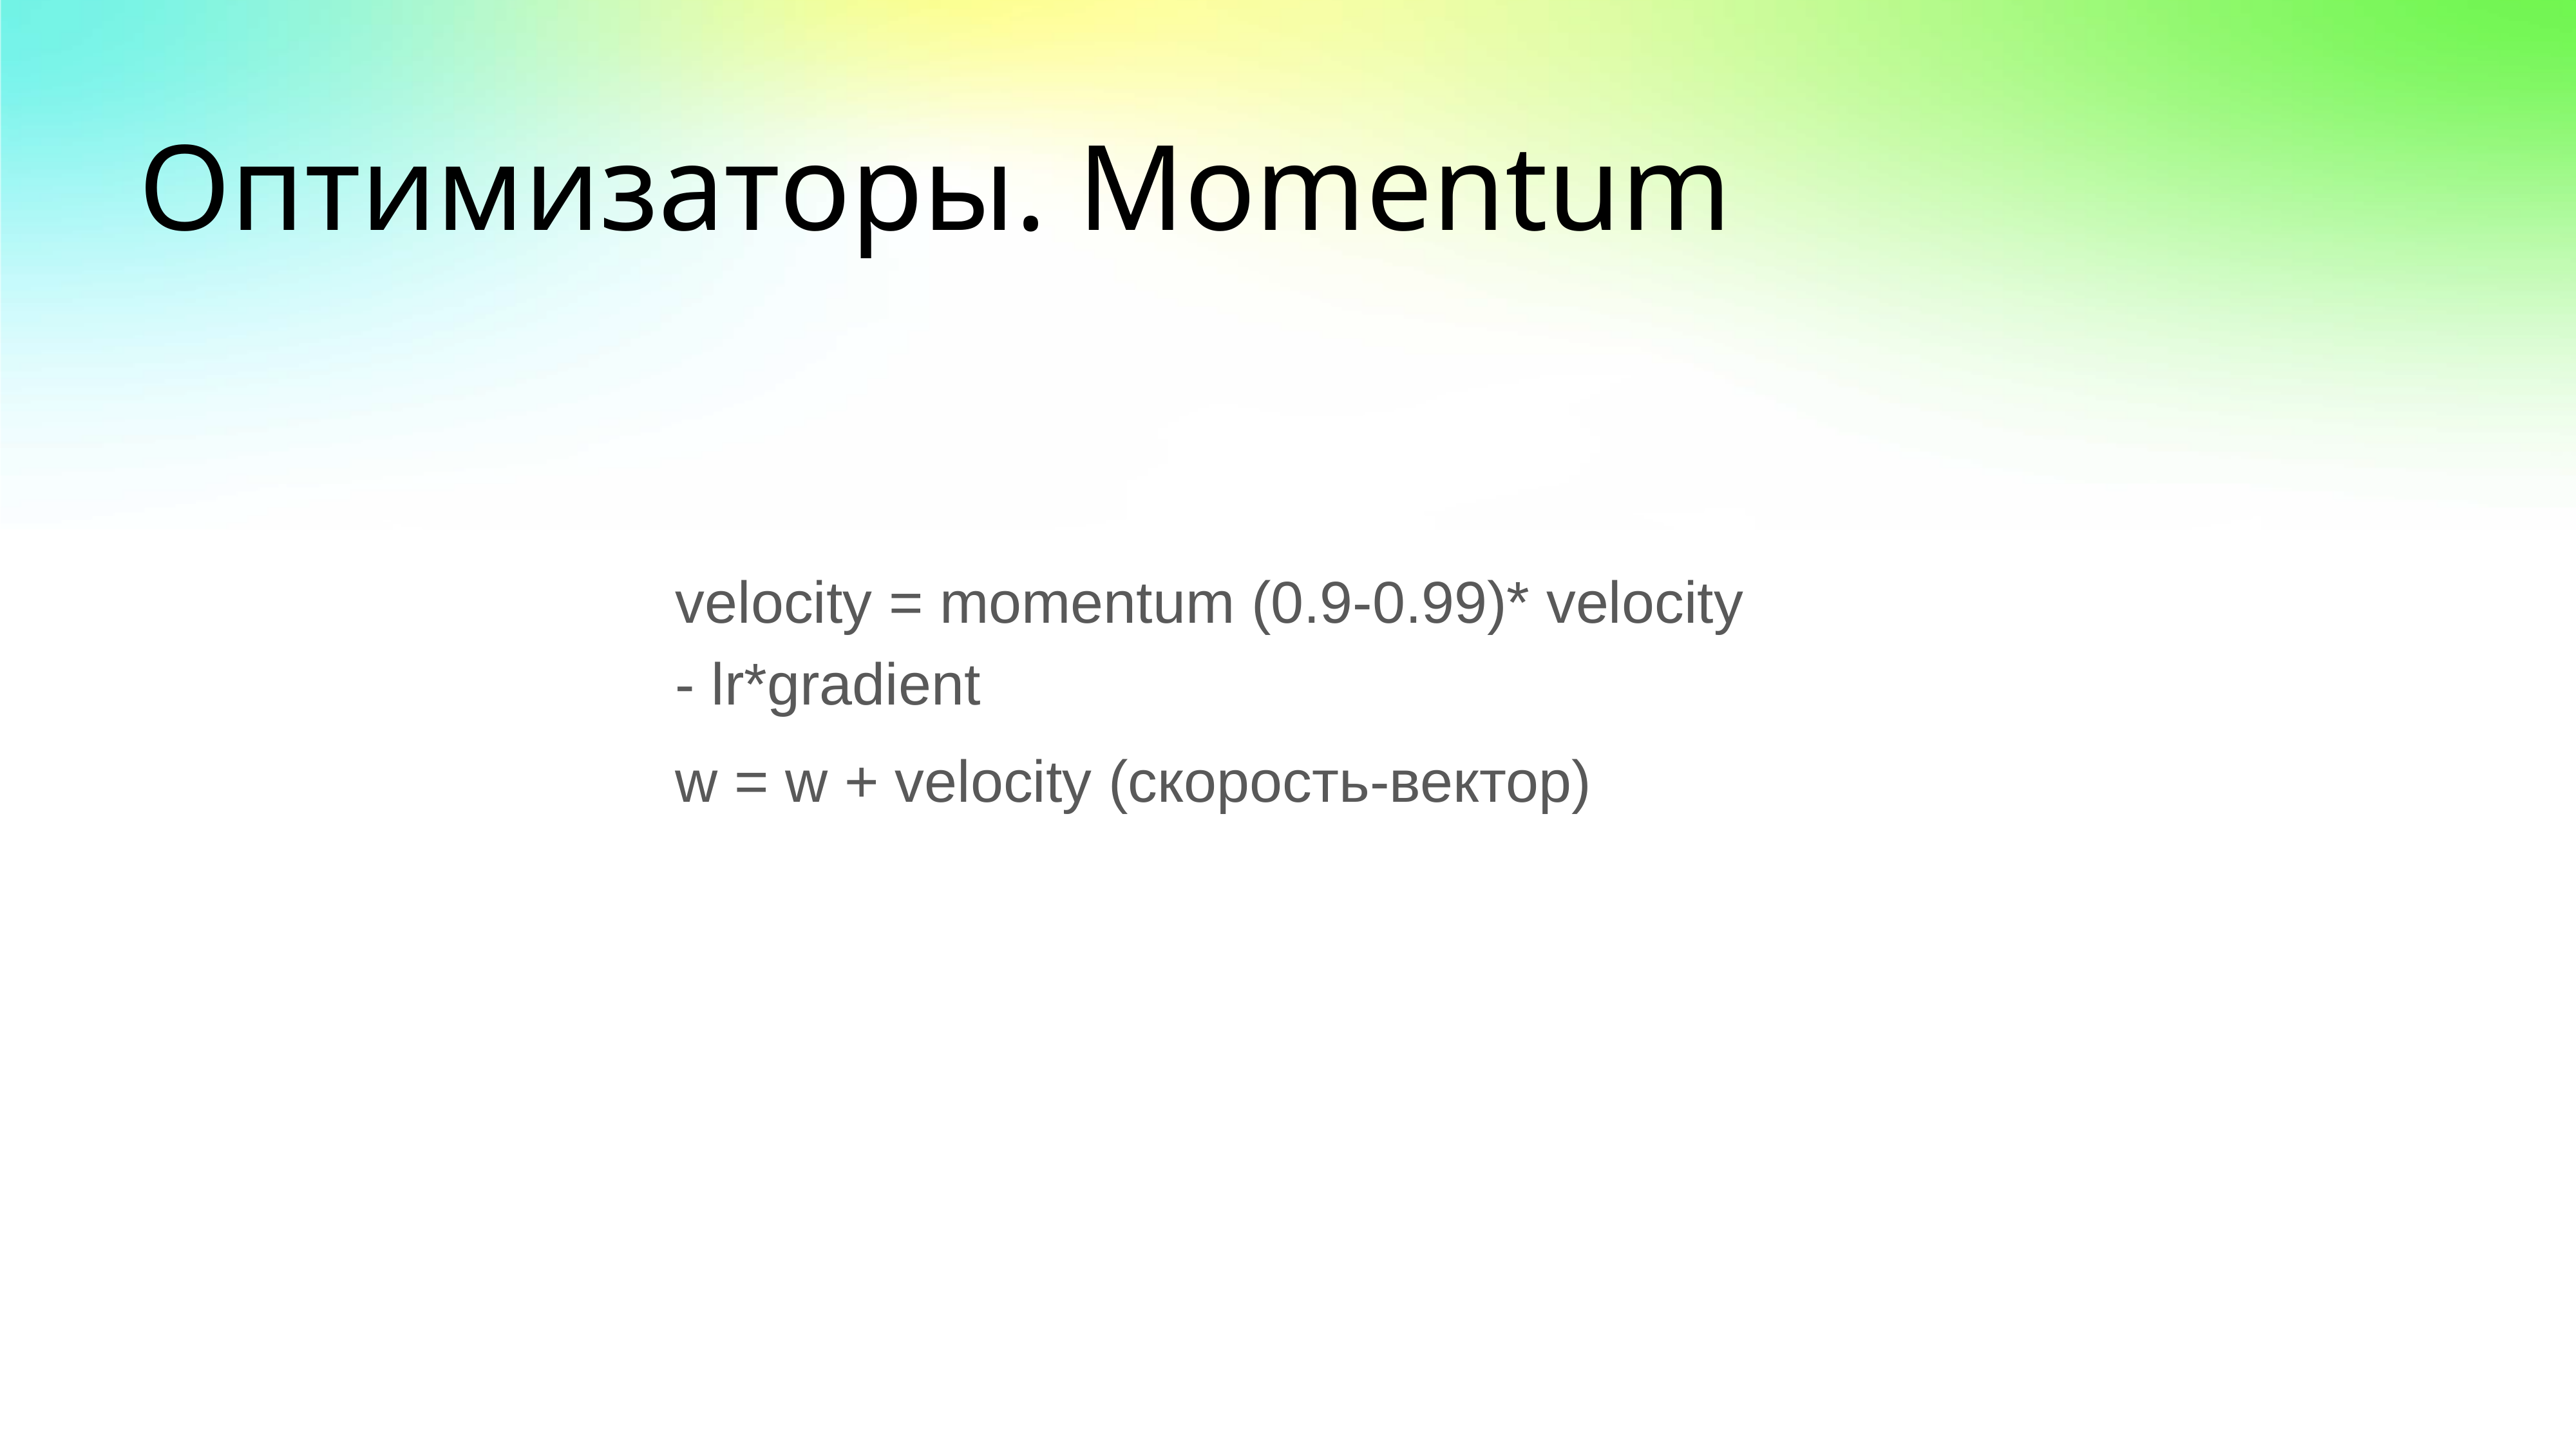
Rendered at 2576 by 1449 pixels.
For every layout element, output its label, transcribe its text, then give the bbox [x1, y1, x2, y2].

title Оптимизаторы. Momentum [133, 107, 2443, 350]
picture [0, 0, 2576, 1449]
list velocity = momentum (0.9-0.99)* velocity - lr*gradient w = w + velocity (скорость-вектор) [665, 544, 1787, 905]
